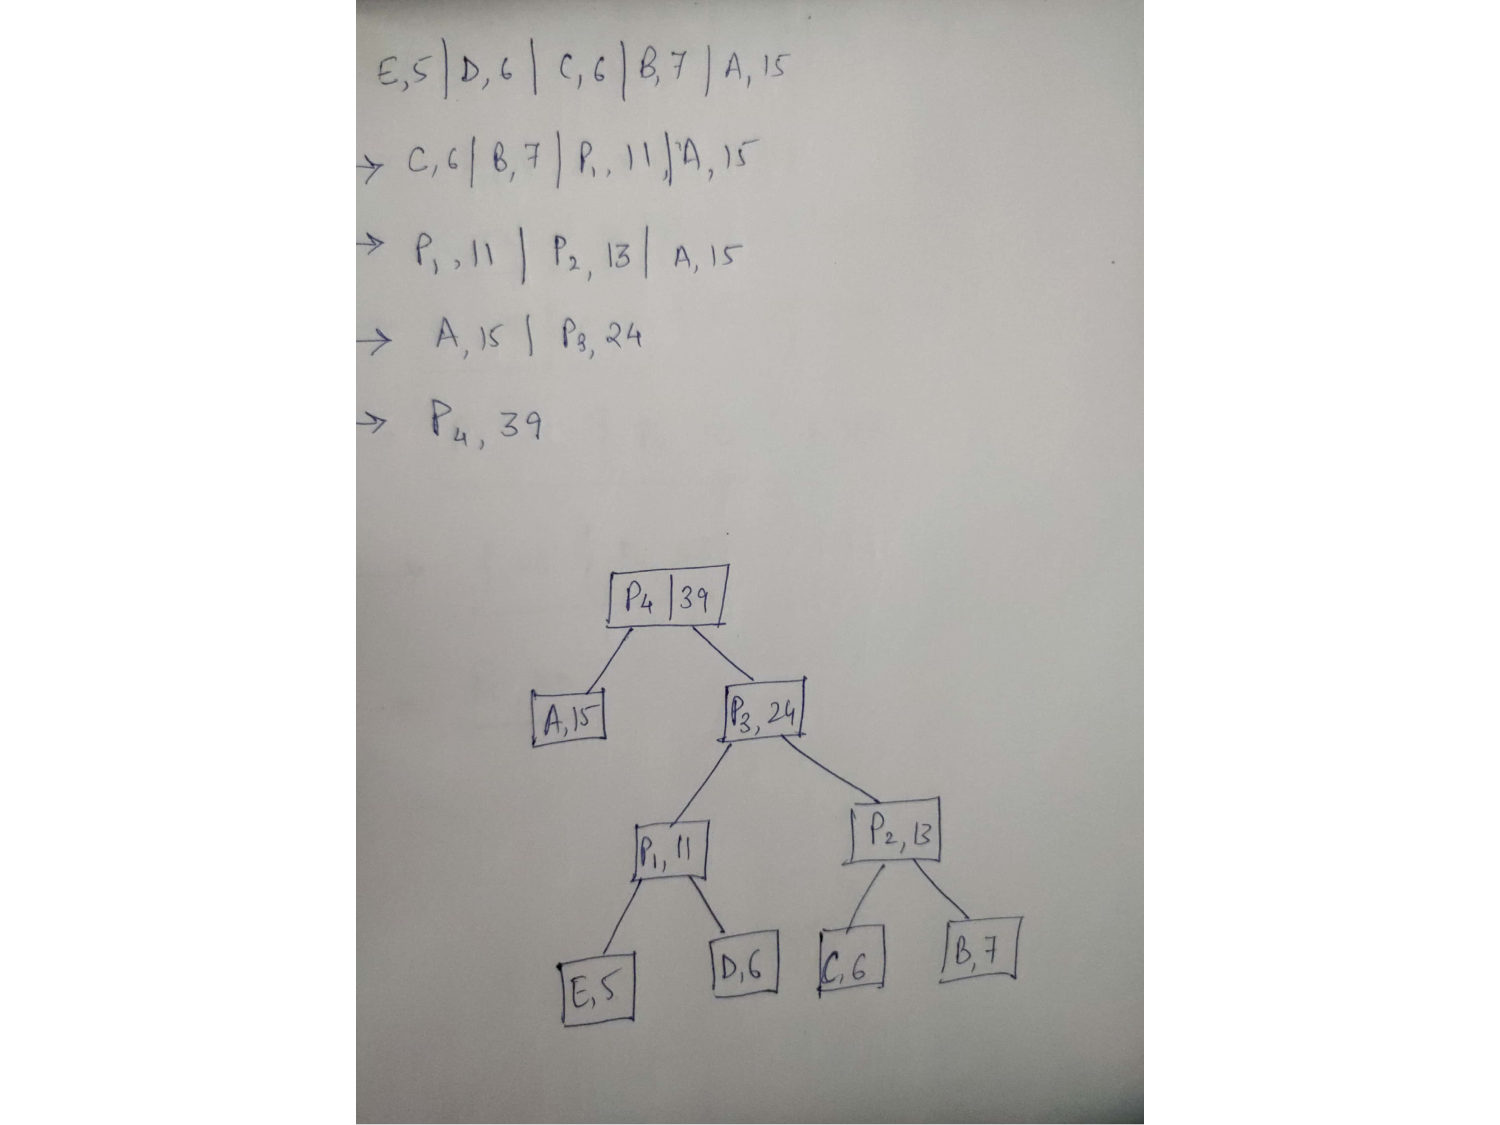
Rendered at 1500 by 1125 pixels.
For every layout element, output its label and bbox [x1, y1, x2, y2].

picture [355, 0, 1144, 1125]
